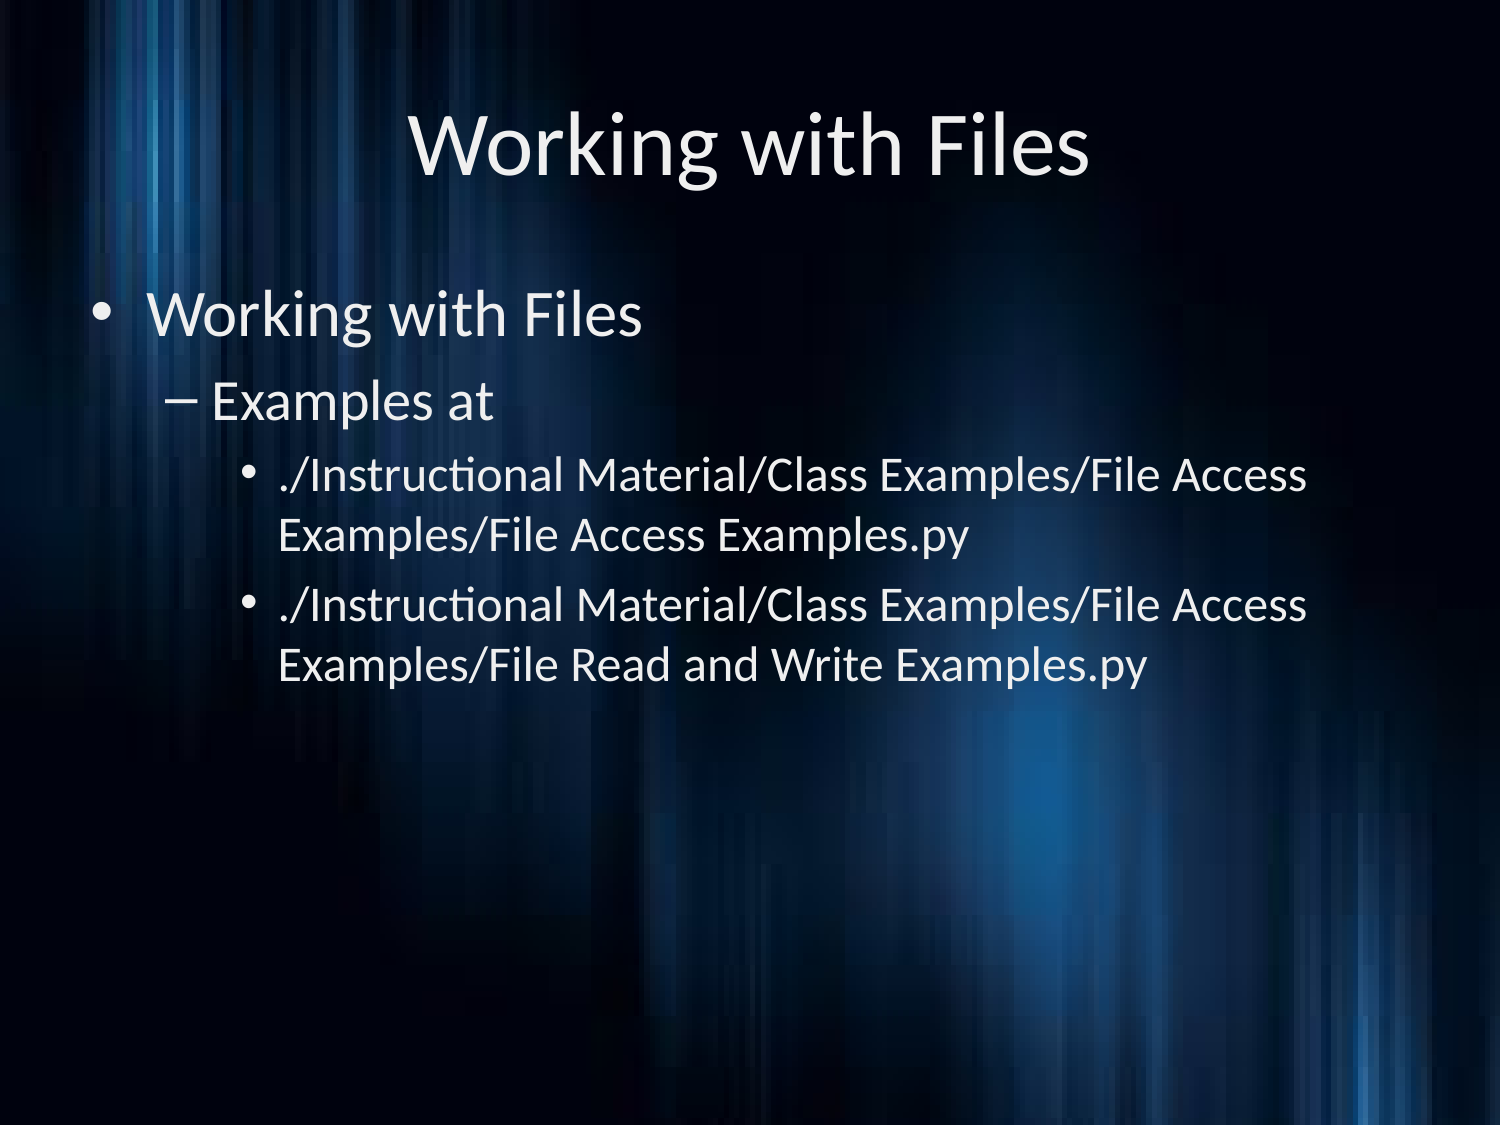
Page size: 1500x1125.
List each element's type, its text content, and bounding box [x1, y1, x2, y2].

picture [0, 0, 1500, 1125]
list Working with Files Examples at ./Instructional Material/Class Examples/File Access Examples/File Access Examples.py ./Instructional Material/Class Examples/File Access Examples/File Read and Write Examples.py [75, 262, 1425, 1005]
title Working with Files [75, 45, 1425, 233]
